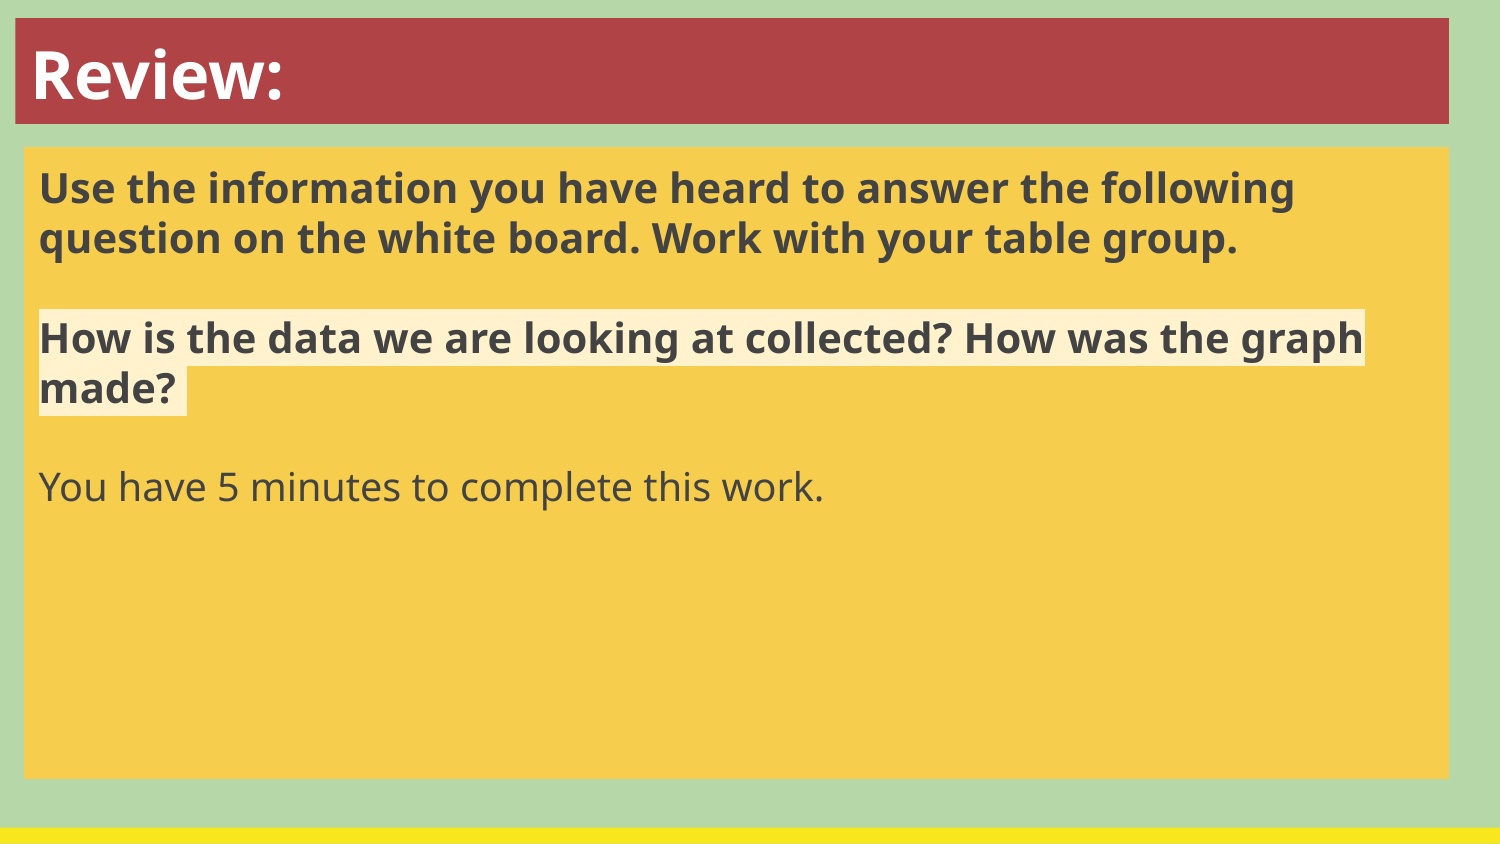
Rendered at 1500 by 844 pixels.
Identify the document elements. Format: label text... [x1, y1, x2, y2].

text_box Use the information you have heard to answer the following question on the white board. Work with your table group. How is the data we are looking at collected? How was the graph made? You have 5 minutes to complete this work. [23, 147, 1449, 779]
title Review: [15, 18, 1449, 124]
